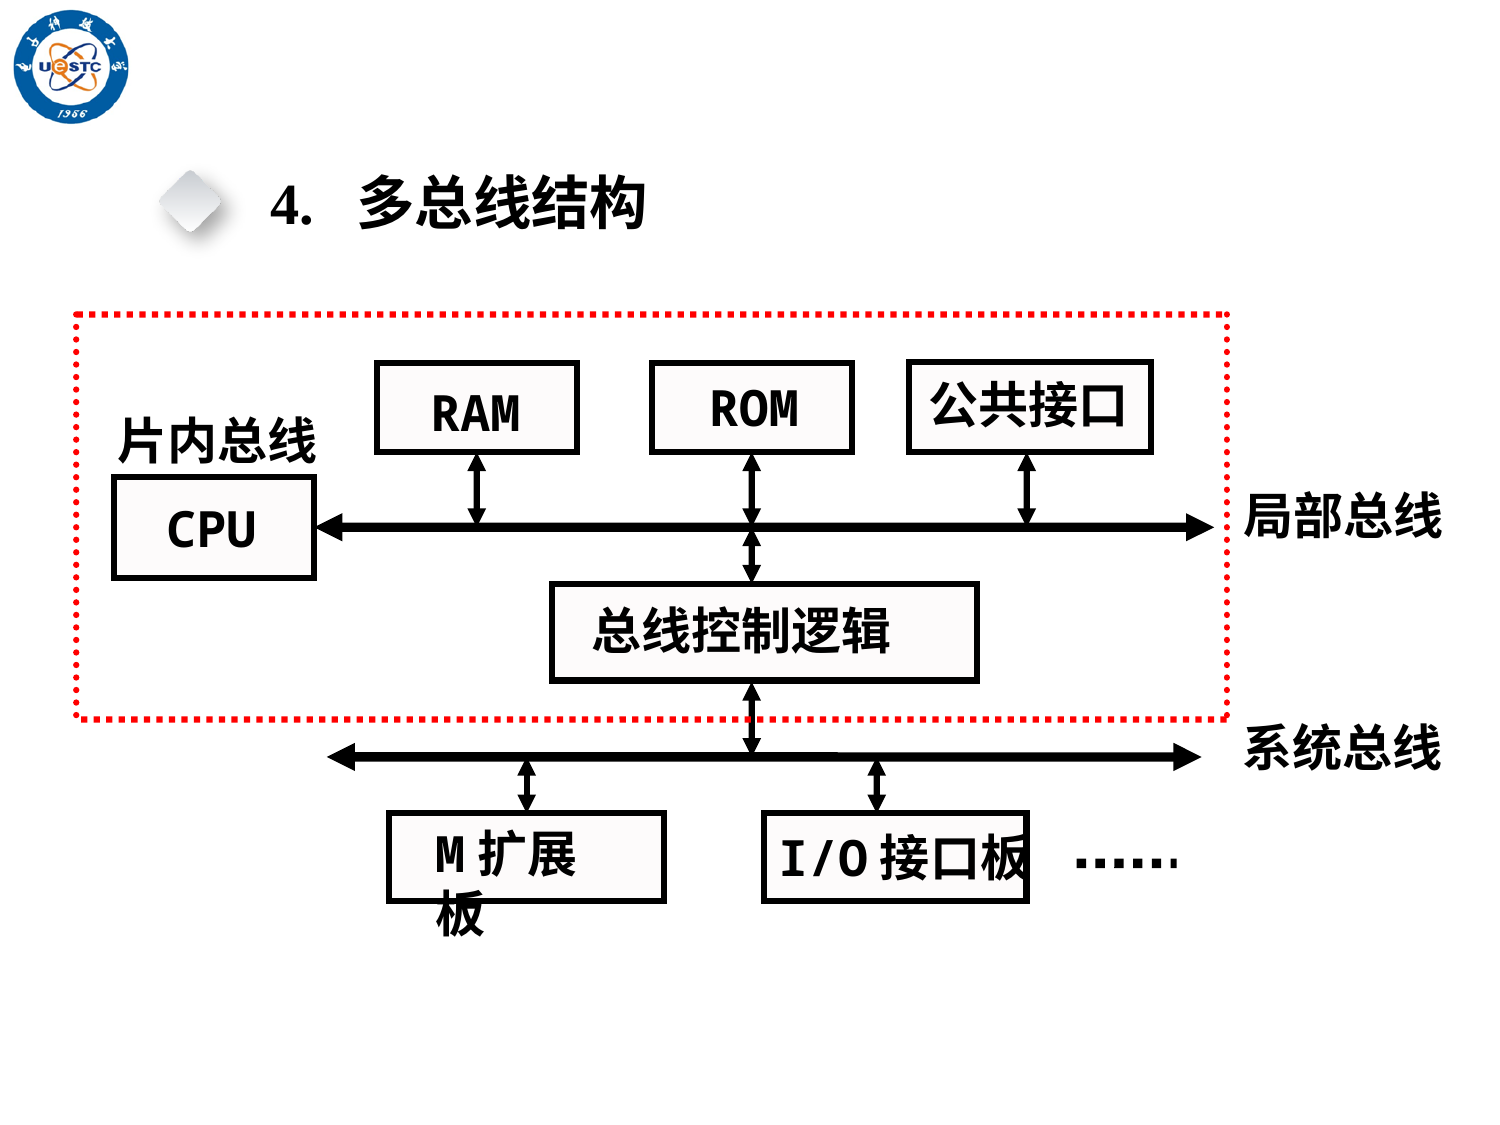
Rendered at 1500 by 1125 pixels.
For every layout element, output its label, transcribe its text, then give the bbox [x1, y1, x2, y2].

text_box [75, 314, 1227, 902]
text_box 系统总线 [1232, 709, 1471, 785]
text_box 4. 多总线结构 [255, 158, 663, 244]
text_box 局部总线 [1232, 477, 1477, 552]
picture [6, 8, 136, 126]
picture [152, 163, 228, 240]
